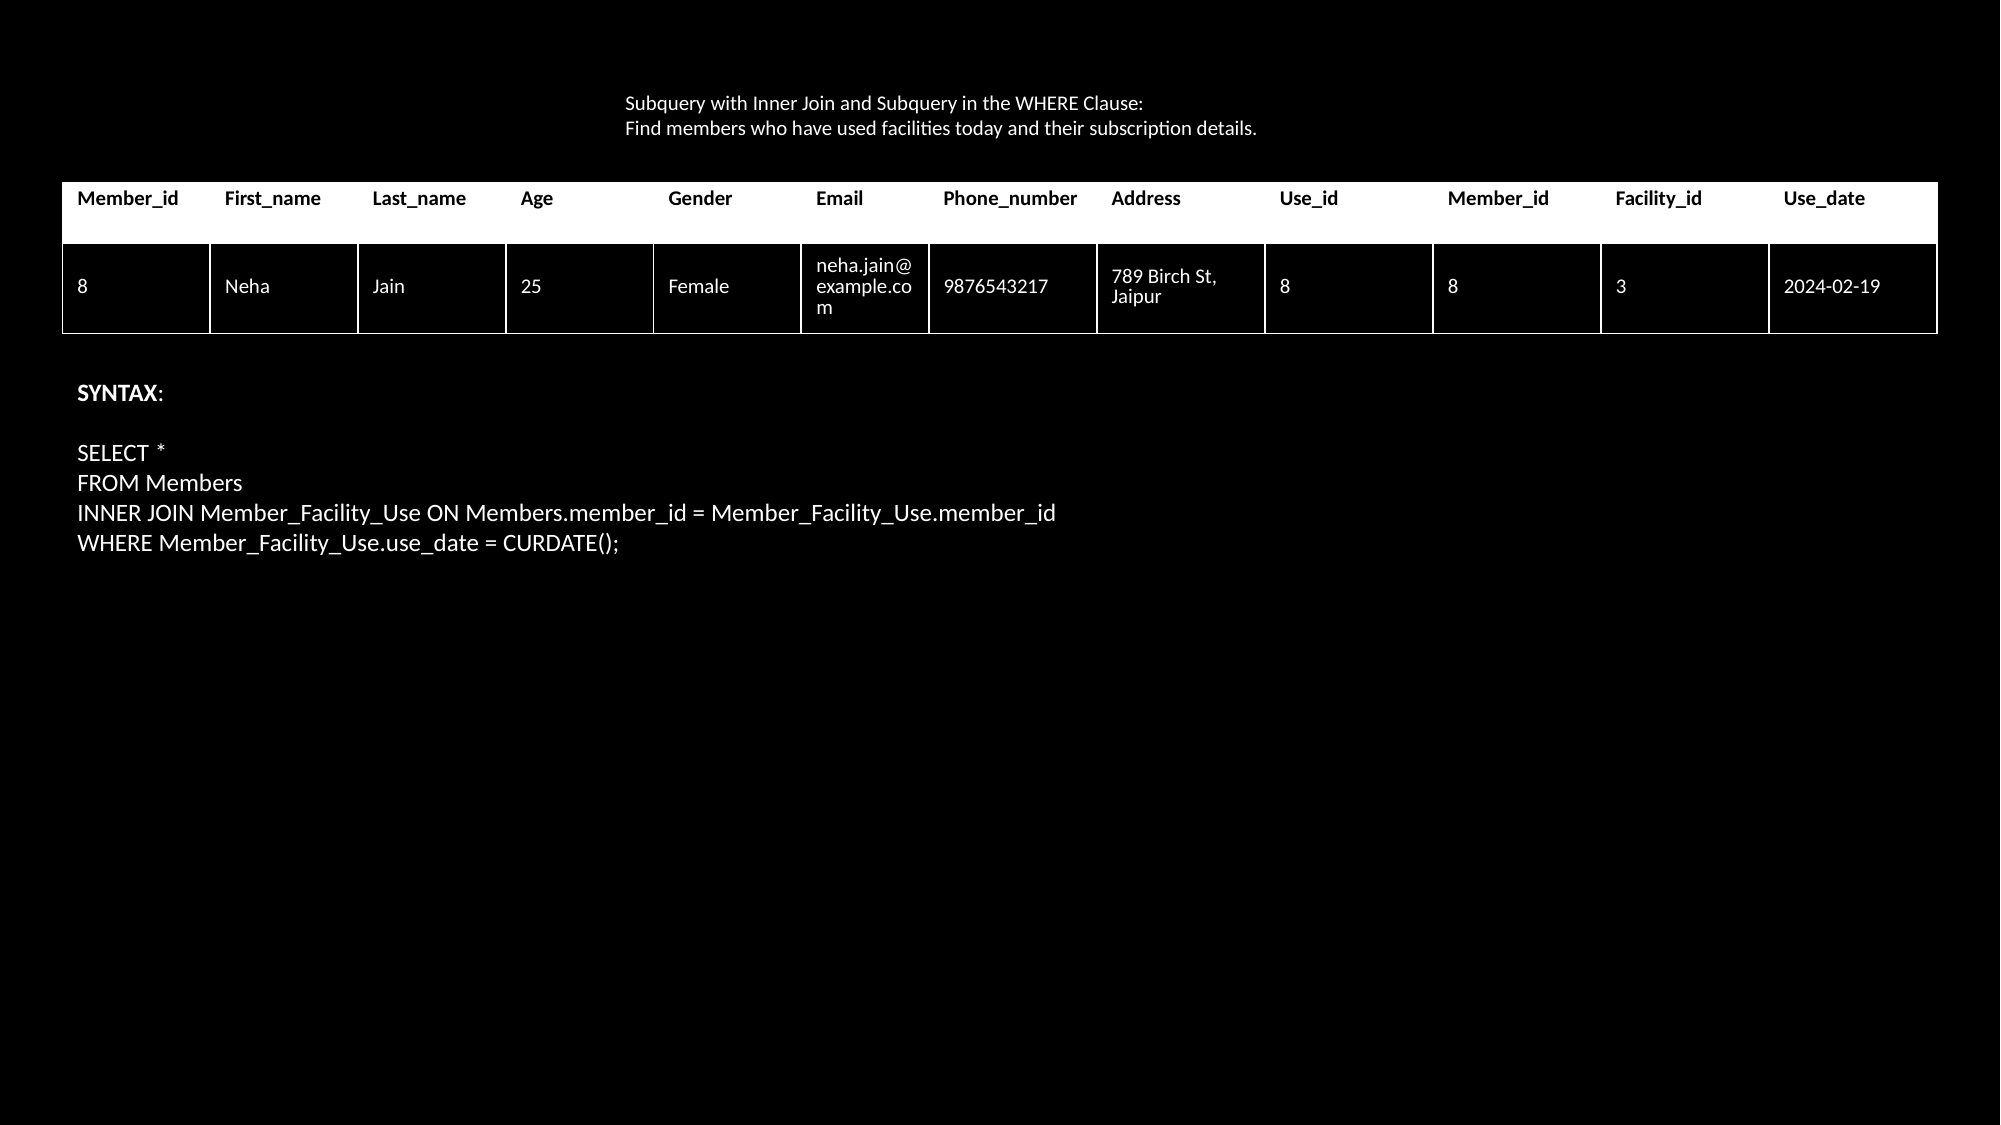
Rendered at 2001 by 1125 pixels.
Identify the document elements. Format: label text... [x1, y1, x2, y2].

table_cell neha.jain@example.com [802, 244, 928, 333]
table_header Member_id [1434, 183, 1600, 243]
table_header Facility_id [1602, 183, 1768, 243]
table_header Use_id [1266, 183, 1432, 243]
table_header Email [802, 183, 928, 243]
table_header Age [507, 183, 653, 243]
table_cell 8 [63, 244, 209, 333]
table_cell Neha [211, 244, 357, 333]
table_cell 8 [1434, 244, 1600, 333]
table_cell 789 Birch St, Jaipur [1098, 244, 1264, 333]
text_box Subquery with Inner Join and Subquery in the WHERE Clause: Find members who have used facilities today and their subscription details. [610, 81, 1390, 147]
table_header Last_name [359, 183, 505, 243]
table_cell 3 [1602, 244, 1768, 333]
table_cell Female [654, 244, 800, 333]
table_header First_name [211, 183, 357, 243]
table_cell 25 [507, 244, 653, 333]
table_header Member_id [63, 183, 209, 243]
table_cell Jain [359, 244, 505, 333]
table_cell 2024-02-19 [1770, 244, 1936, 333]
table_cell 8 [1266, 244, 1432, 333]
table_header Address [1098, 183, 1264, 243]
table_cell 9876543217 [930, 244, 1096, 333]
table_header Gender [654, 183, 800, 243]
table_header Use_date [1770, 183, 1936, 243]
text_box SYNTAX: SELECT * FROM Members INNER JOIN Member_Facility_Use ON Members.member_id = Member_Facility_Use.member_id WHERE Member_Facility_Use.use_date = CURDATE(); [62, 368, 1648, 564]
table_header Phone_number [930, 183, 1096, 243]
